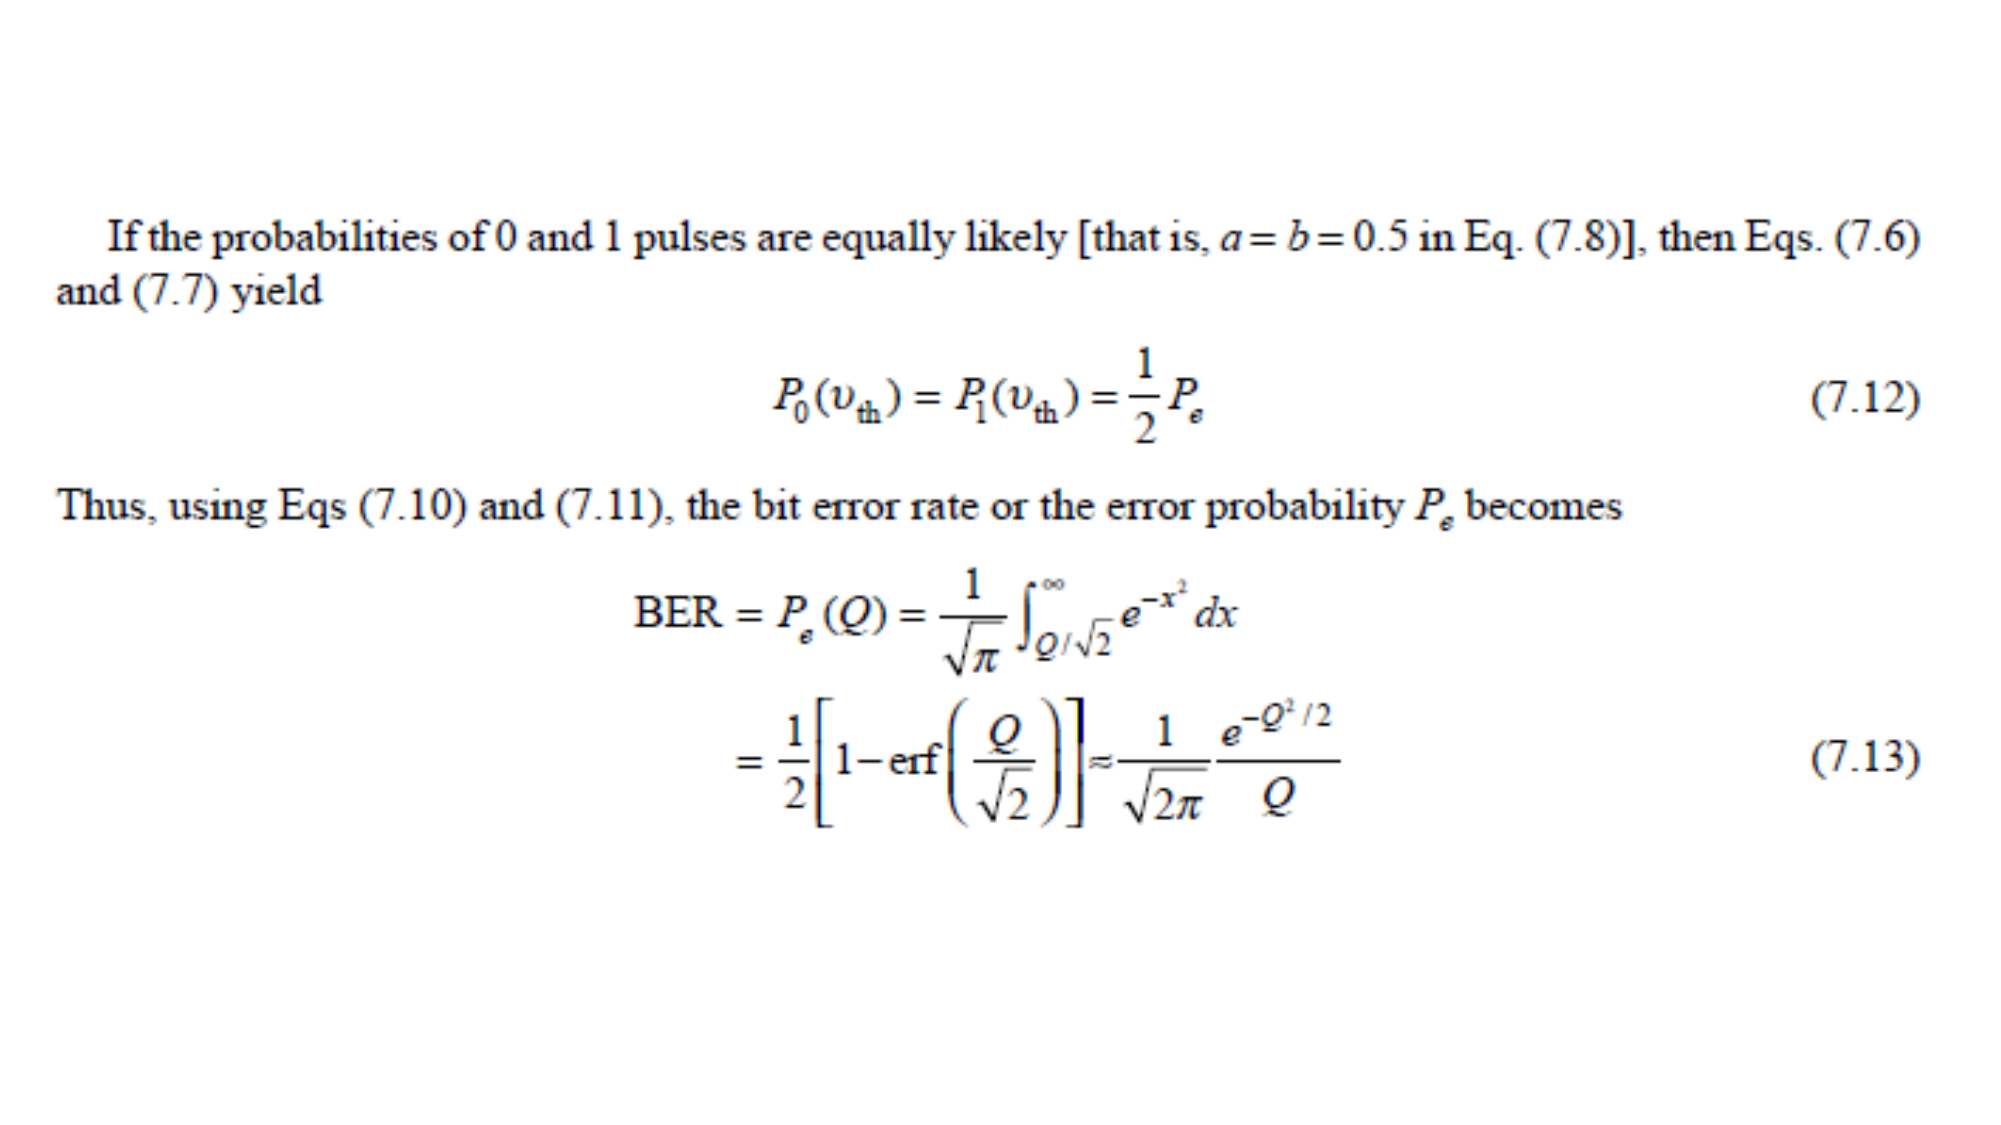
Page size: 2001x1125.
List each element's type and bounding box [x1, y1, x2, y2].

picture [39, 212, 1952, 905]
